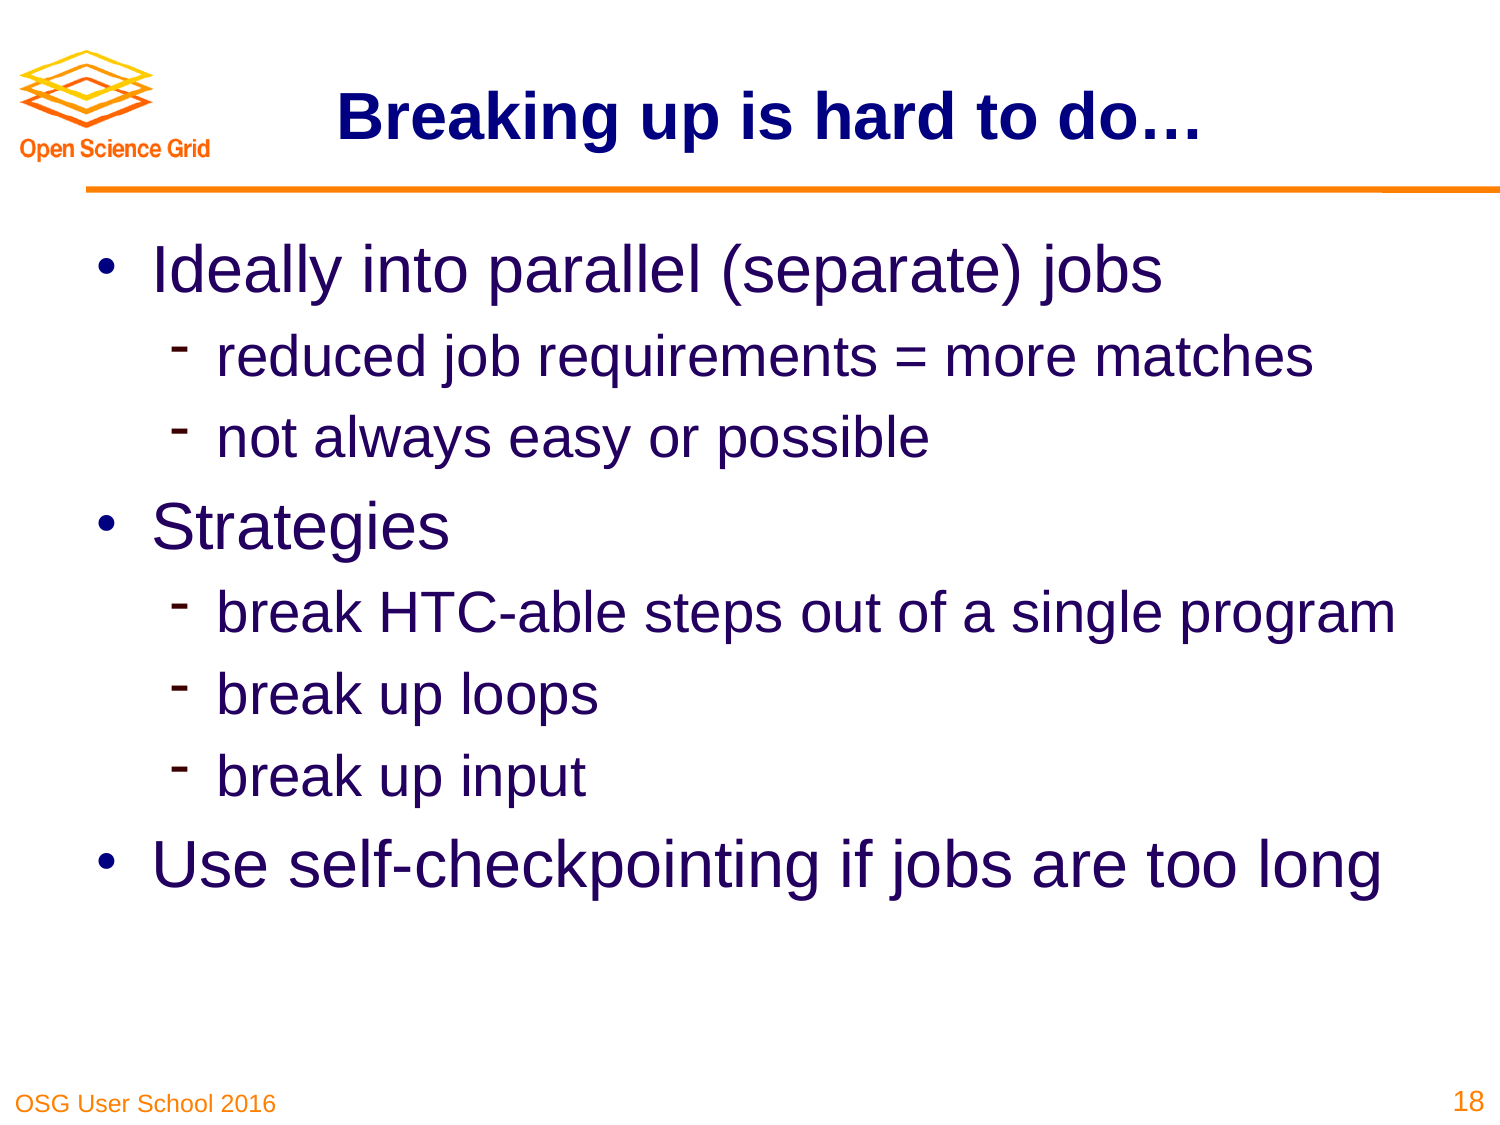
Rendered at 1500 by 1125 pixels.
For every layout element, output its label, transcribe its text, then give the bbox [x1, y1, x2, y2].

title Breaking up is hard to do… [201, 18, 1342, 207]
picture [0, 27, 201, 179]
slide_number 18 [1430, 1049, 1500, 1125]
list Ideally into parallel (separate) jobs reduced job requirements = more matches not always easy or possible Strategies break HTC-able steps out of a single program break up loops break up input Use self-checkpointing if jobs are too long [79, 218, 1441, 988]
